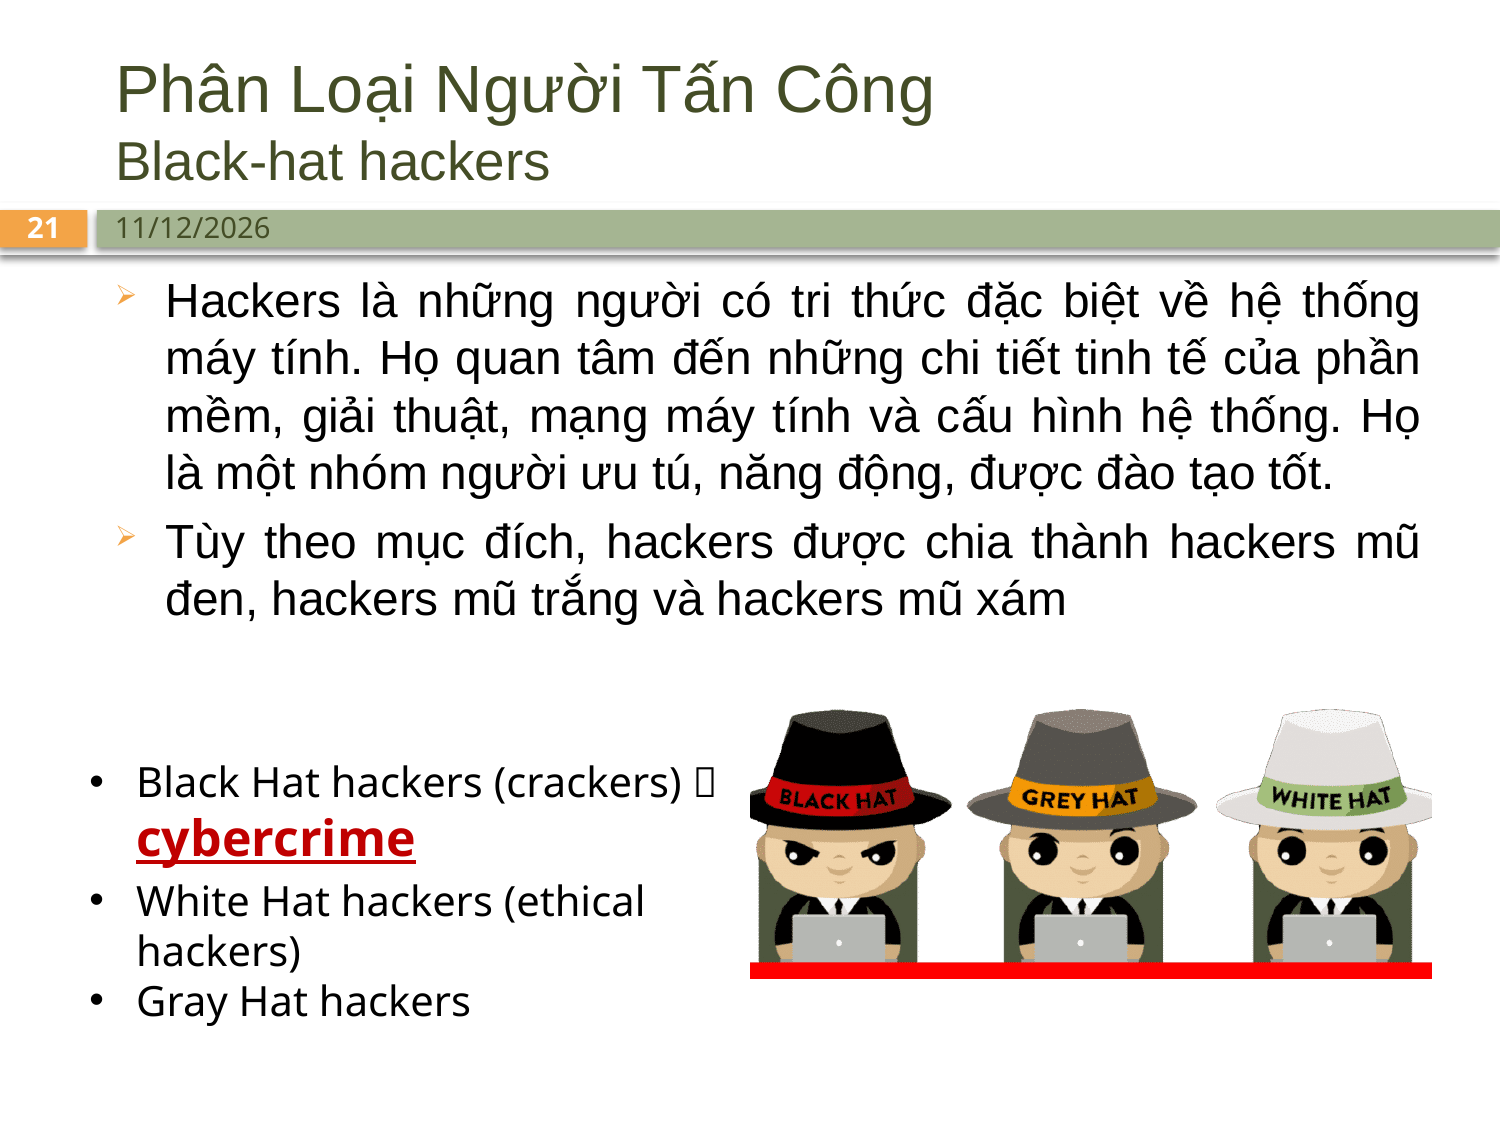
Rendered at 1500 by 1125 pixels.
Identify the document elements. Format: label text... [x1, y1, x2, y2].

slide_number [99, 212, 400, 247]
picture [749, 703, 1432, 980]
list Hackers là những người có tri thức đặc biệt về hệ thống máy tính. Họ quan tâm đến những chi tiết tinh tế của phần mềm, giải thuật, mạng máy tính và cấu hình hệ thống. Họ là một nhóm người ưu tú, năng động, được đào tạo tốt. Tùy theo mục đích, hackers được chia thành hackers mũ đen, hackers mũ trắng và hackers mũ xám [100, 262, 1438, 688]
text_box Black Hat hackers (crackers)  cybercrime White Hat hackers (ethical hackers) Gray Hat hackers [0, 748, 794, 1032]
title Phân Loại Người Tấn Công Black-hat hackers [100, 37, 1438, 200]
slide_number 21 [0, 208, 88, 249]
